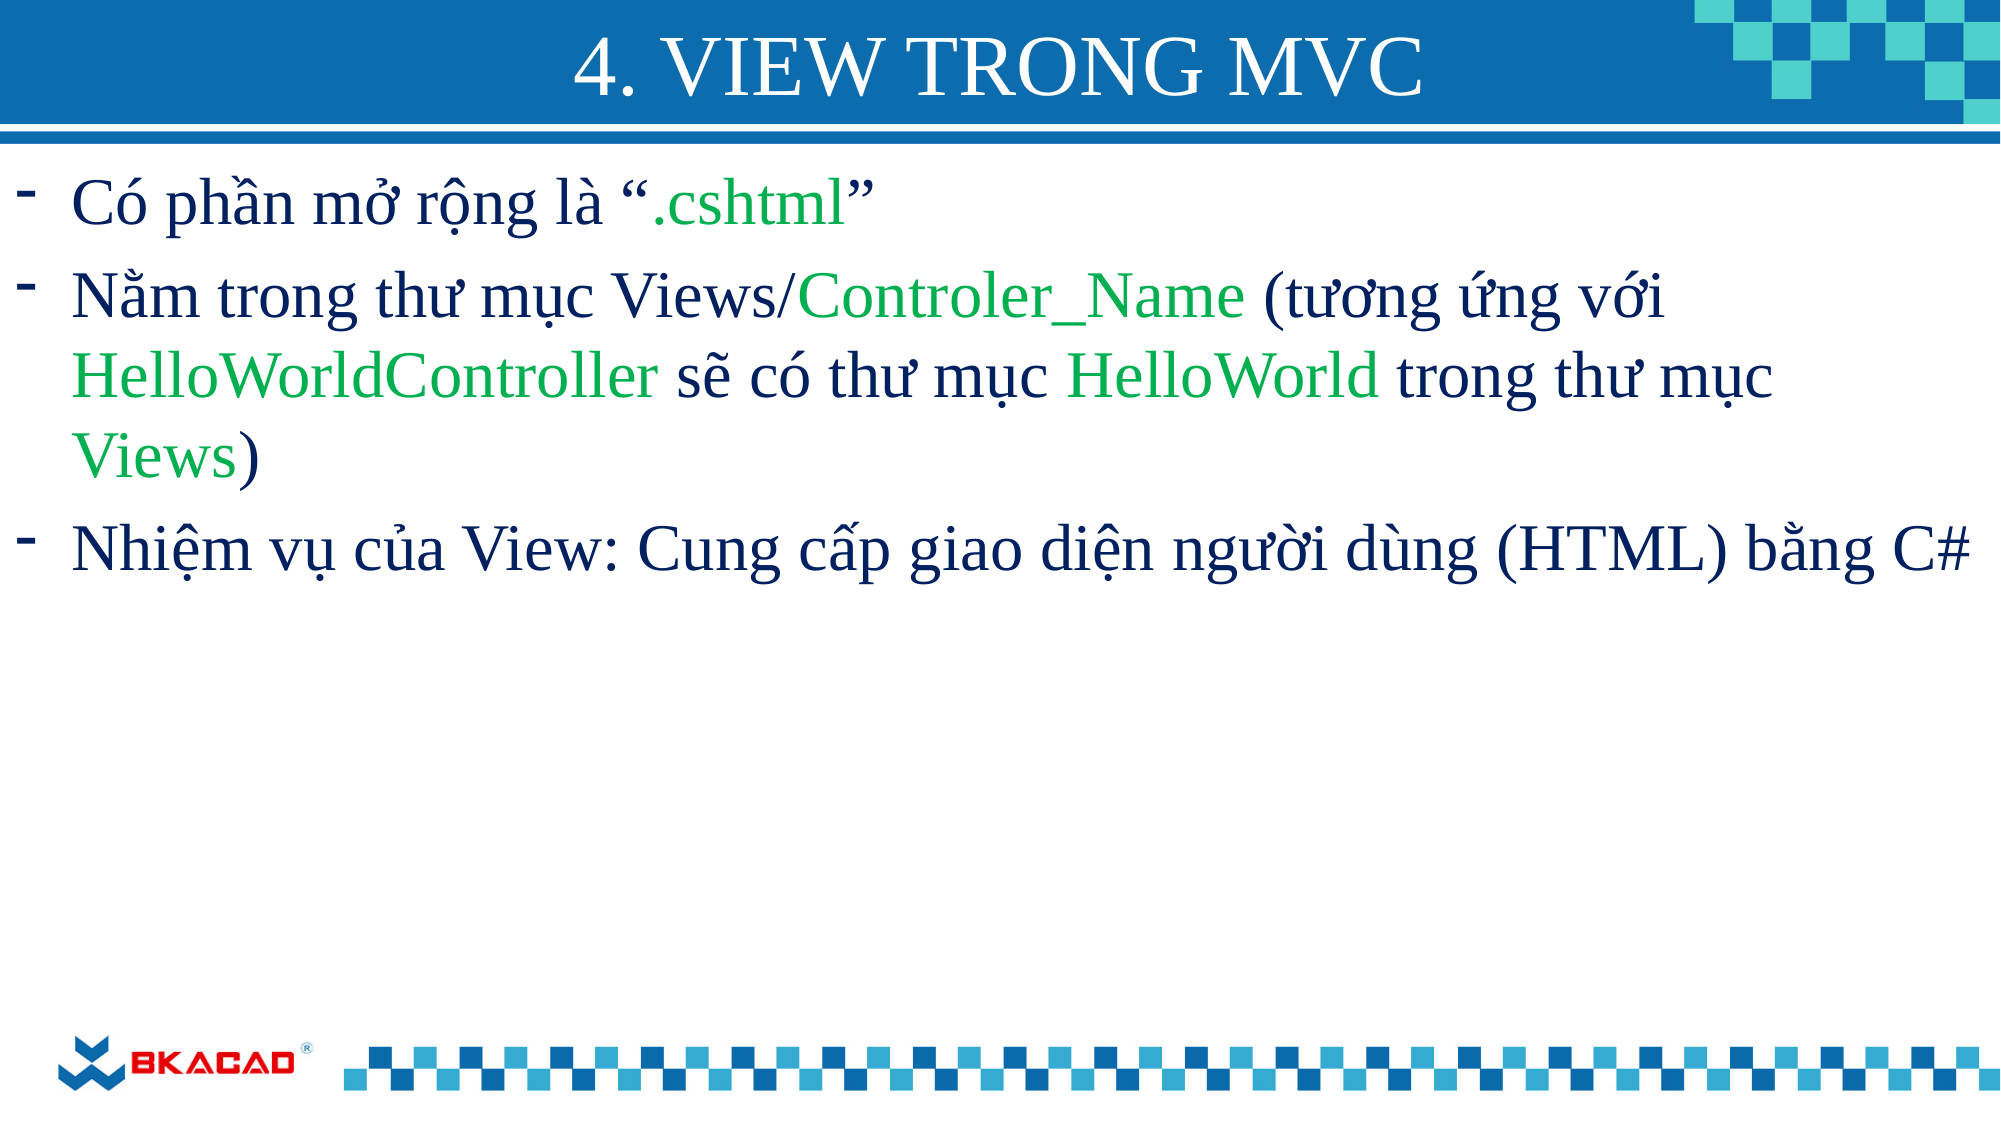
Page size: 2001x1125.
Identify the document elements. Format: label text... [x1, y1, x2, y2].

title 4. VIEW TRONG MVC [0, 0, 2000, 121]
list Có phần mở rộng là “.cshtml” Nằm trong thư mục Views/Controler_Name (tương ứng với HelloWorldController sẽ có thư mục HelloWorld trong thư mục Views) Nhiệm vụ của View: Cung cấp giao diện người dùng (HTML) bằng C# [0, 149, 1995, 1030]
picture [0, 0, 2001, 1125]
